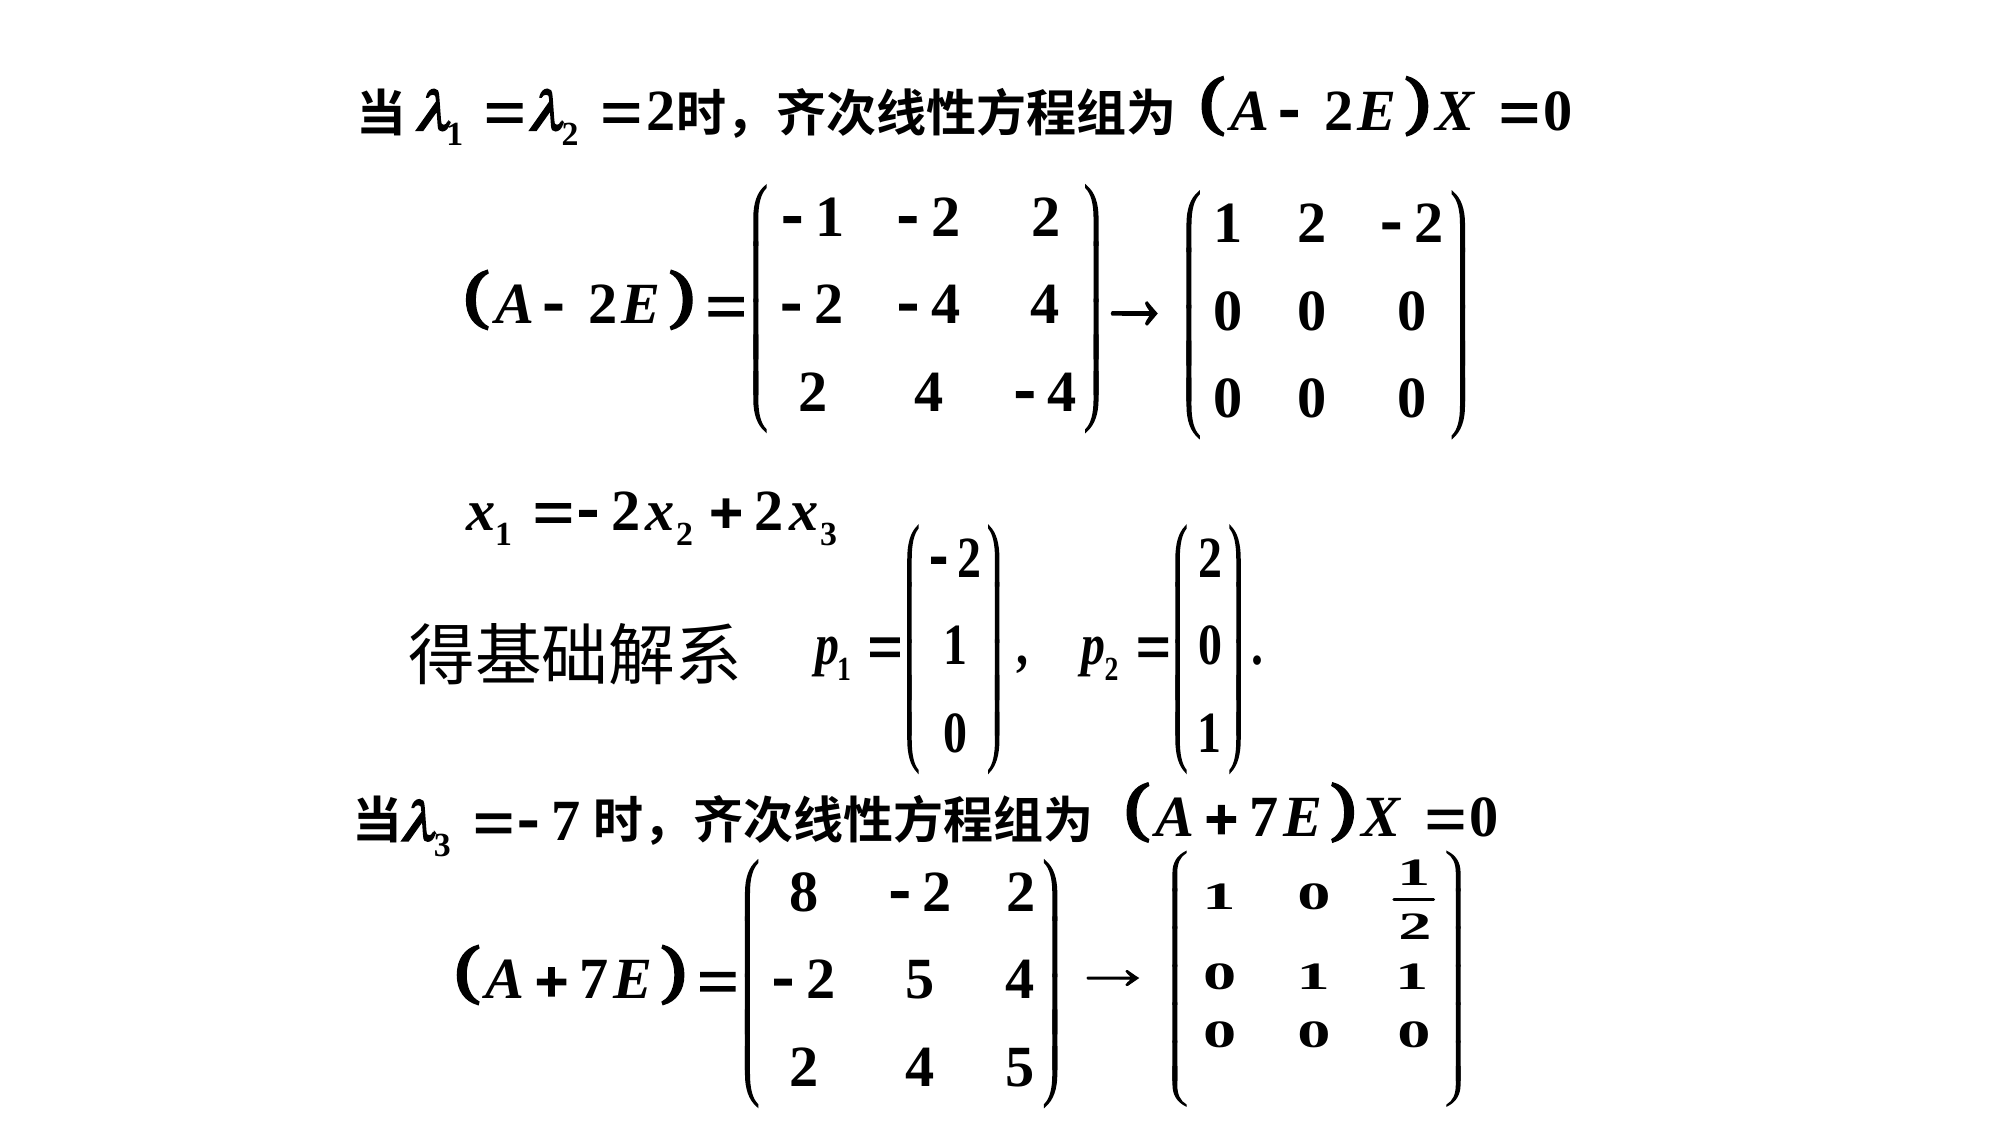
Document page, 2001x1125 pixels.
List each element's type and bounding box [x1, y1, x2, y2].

text_box [1108, 186, 1476, 444]
text_box [453, 855, 1069, 1112]
text_box [323, 779, 1501, 862]
text_box [1083, 847, 1474, 1110]
text_box [462, 180, 1110, 437]
text_box [458, 480, 841, 552]
text_box [322, 73, 1576, 156]
text_box [433, 520, 1265, 778]
